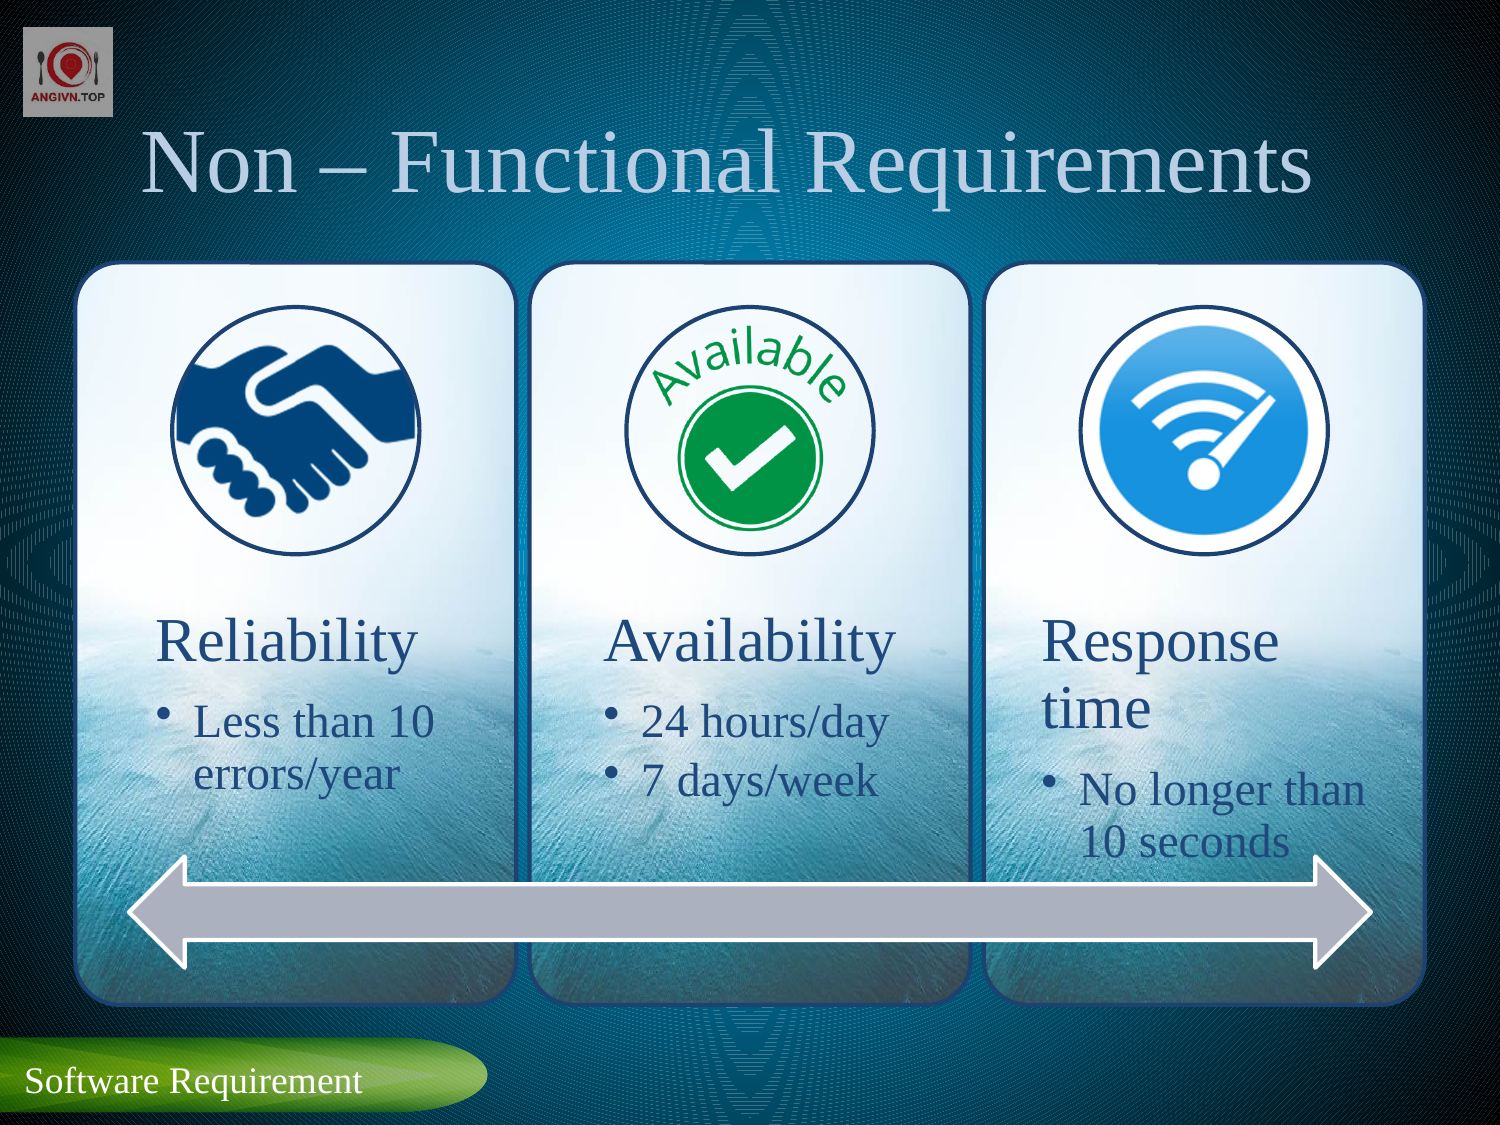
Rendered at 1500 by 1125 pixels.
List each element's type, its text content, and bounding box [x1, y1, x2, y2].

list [74, 262, 1426, 1006]
text_box Software Requirement [0, 1037, 488, 1113]
title Non – Functional Requirements [125, 62, 1475, 250]
picture [23, 27, 113, 117]
